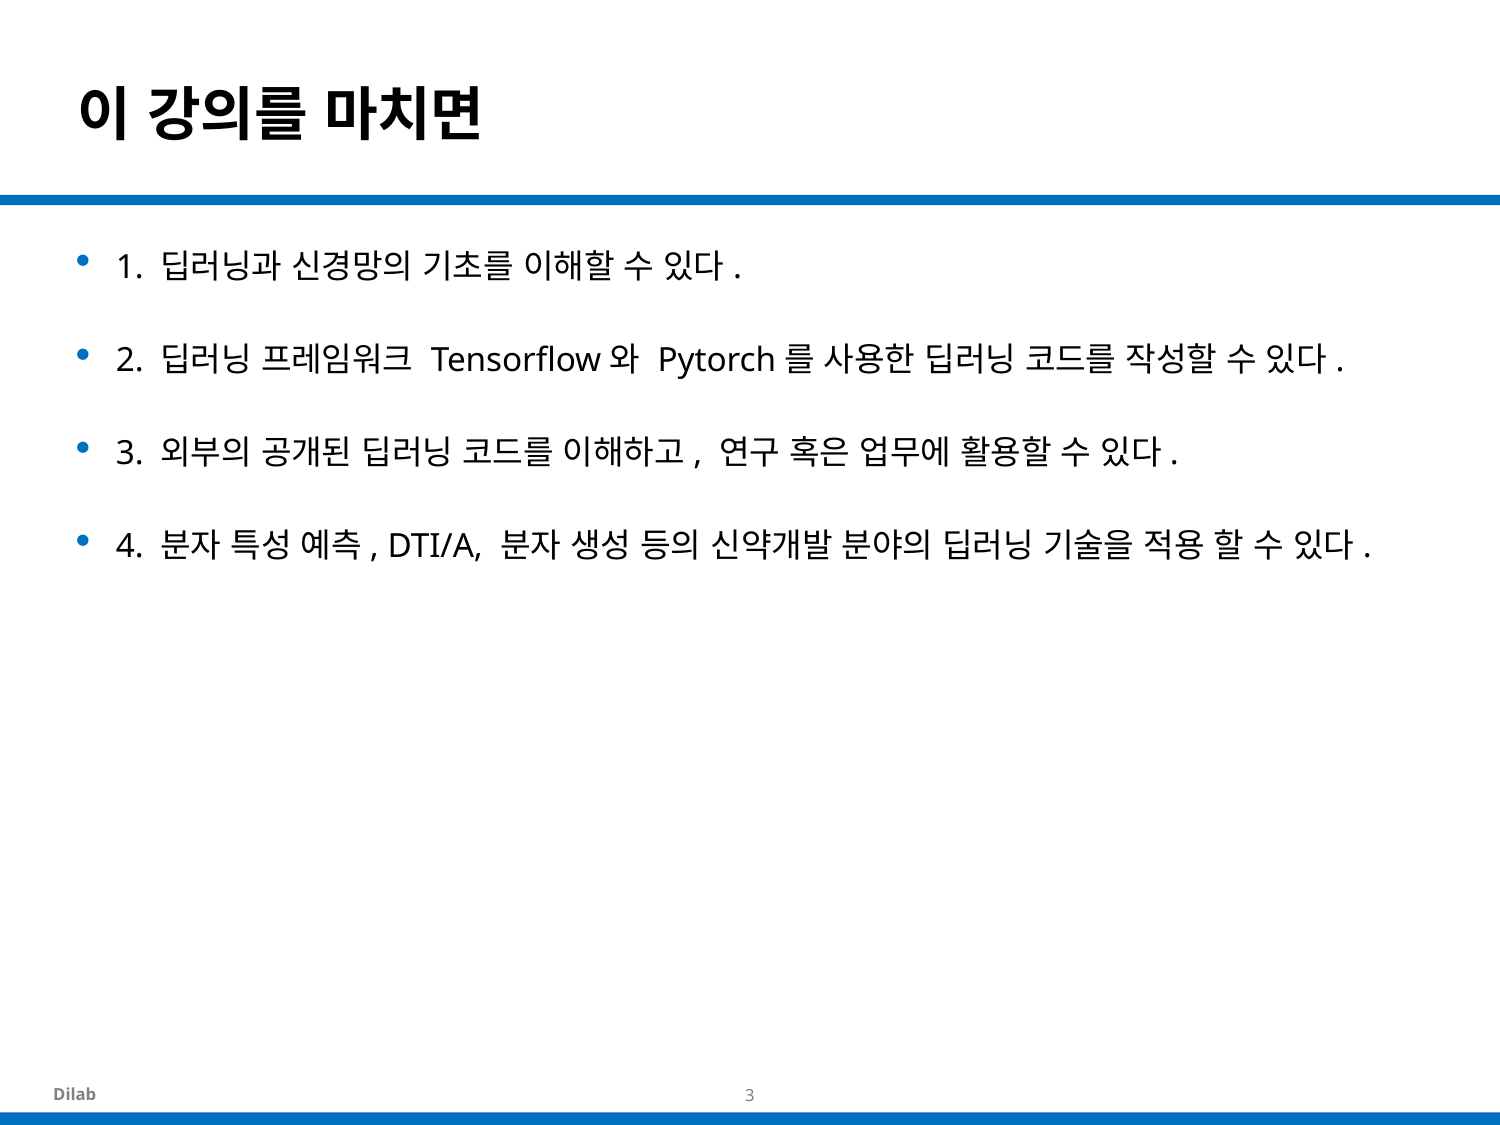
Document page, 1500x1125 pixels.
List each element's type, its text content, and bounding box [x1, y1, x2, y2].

list 1. 딥러닝과 신경망의 기초를 이해할 수 있다. 2. 딥러닝 프레임워크 Tensorflow와 Pytorch를 사용한 딥러닝 코드를 작성할 수 있다. 3. 외부의 공개된 딥러닝 코드를 이해하고, 연구 혹은 업무에 활용할 수 있다. 4. 분자 특성 예측, DTI/A, 분자 생성 등의 신약개발 분야의 딥러닝 기술을 적용 할 수 있다. [62, 237, 1413, 1075]
title 이 강의를 마치면 [62, 62, 1413, 163]
